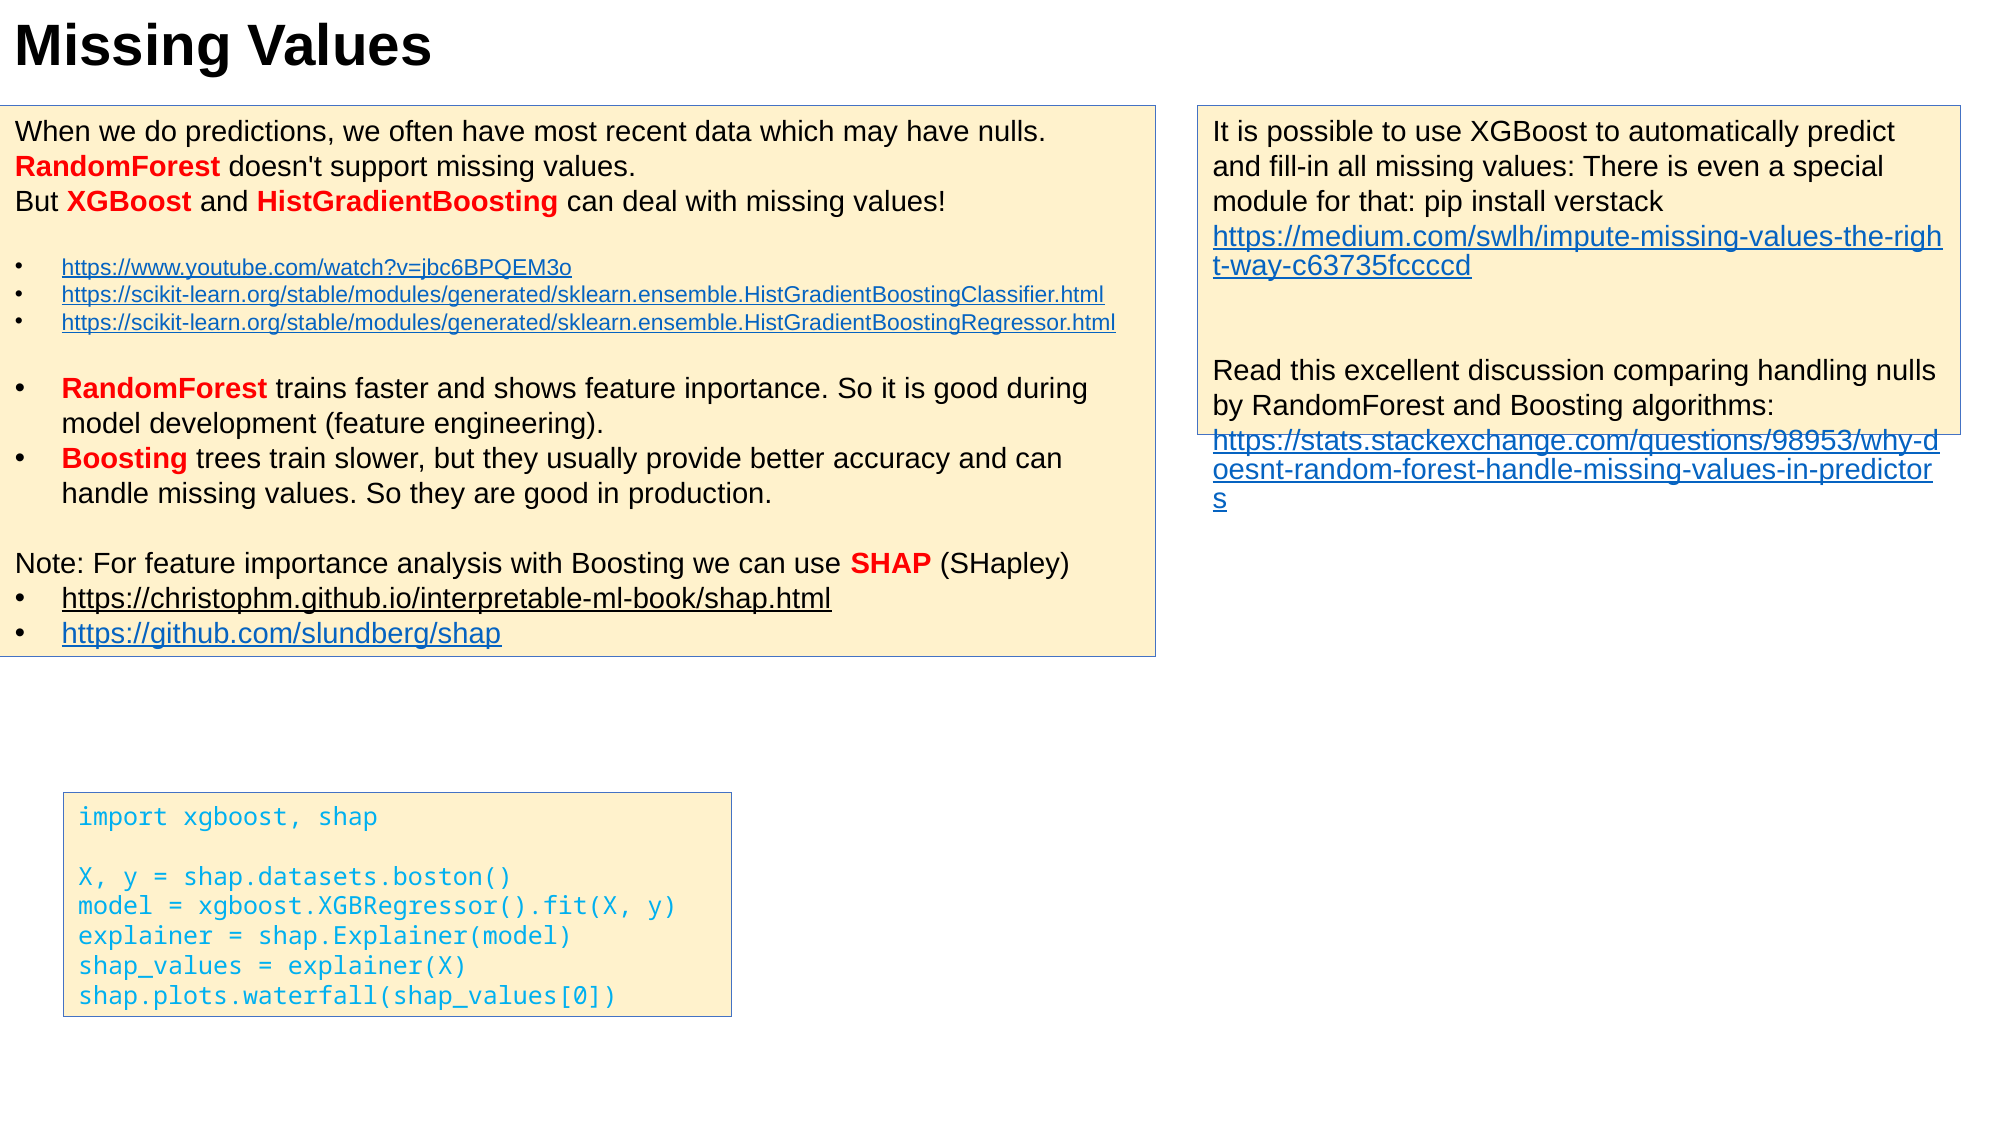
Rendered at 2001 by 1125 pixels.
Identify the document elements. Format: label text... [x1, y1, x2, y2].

text_box It is possible to use XGBoost to automatically predict and fill-in all missing values: There is even a special module for that: pip install verstack https://medium.com/swlh/impute-missing-values-the-right-way-c63735fccccd Read this excellent discussion comparing handling nulls by RandomForest and Boosting algorithms: https://stats.stackexchange.com/questions/98953/why-doesnt-random-forest-handle-missing-values-in-predictors [1197, 105, 1961, 435]
text_box import xgboost, shap X, y = shap.datasets.boston() model = xgboost.XGBRegressor().fit(X, y) explainer = shap.Explainer(model) shap_values = explainer(X) shap.plots.waterfall(shap_values[0]) [63, 792, 732, 1017]
text_box When we do predictions, we often have most recent data which may have nulls. RandomForest doesn't support missing values. But XGBoost and HistGradientBoosting can deal with missing values! https://www.youtube.com/watch?v=jbc6BPQEM3o https://scikit-learn.org/stable/modules/generated/sklearn.ensemble.HistGradientBoostingClassifier.html https://scikit-learn.org/stable/modules/generated/sklearn.ensemble.HistGradientBoostingRegressor.html RandomForest trains faster and shows feature inportance. So it is good during model development (feature engineering). Boosting trees train slower, but they usually provide better accuracy and can handle missing values. So they are good in production. Note: For feature importance analysis with Boosting we can use SHAP (SHapley) https://christophm.github.io/interpretable-ml-book/shap.html https://github.com/slundberg/shap [0, 105, 1156, 657]
text_box Missing Values [0, 0, 491, 85]
